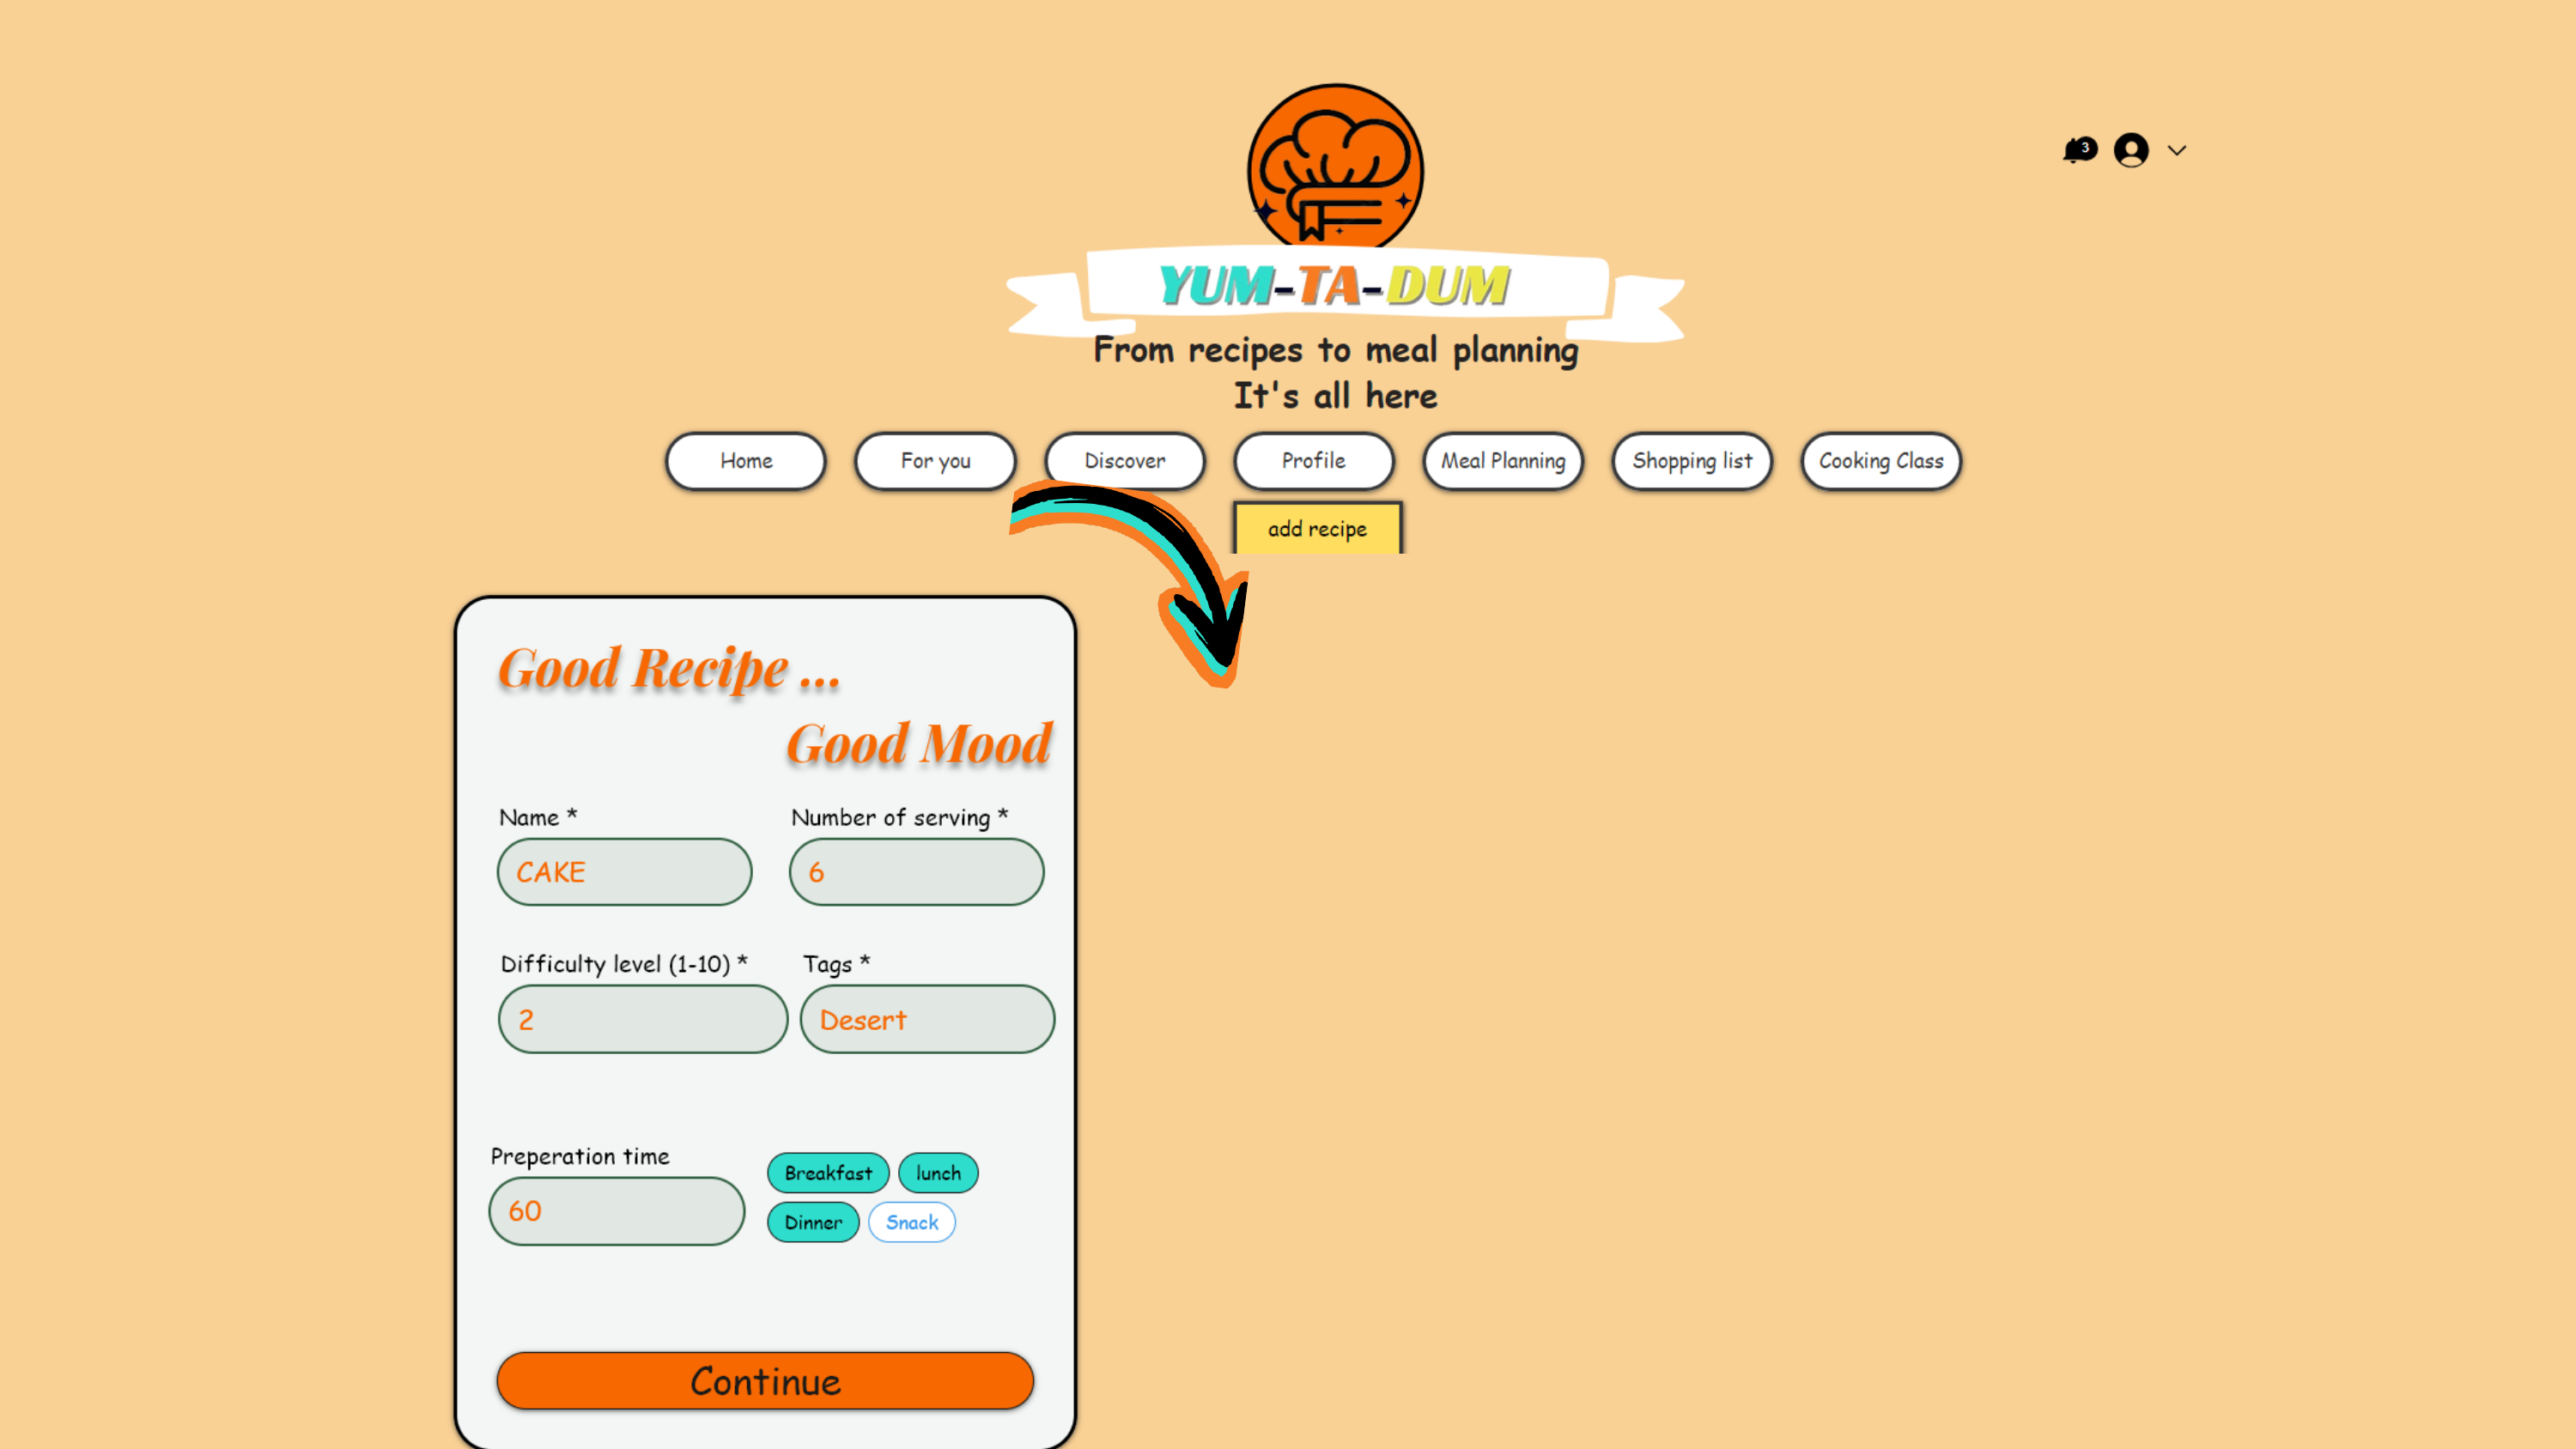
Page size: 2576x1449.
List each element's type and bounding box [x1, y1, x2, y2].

text_box [434, 582, 1096, 1449]
text_box [993, 475, 1258, 690]
text_box [434, 76, 2256, 554]
